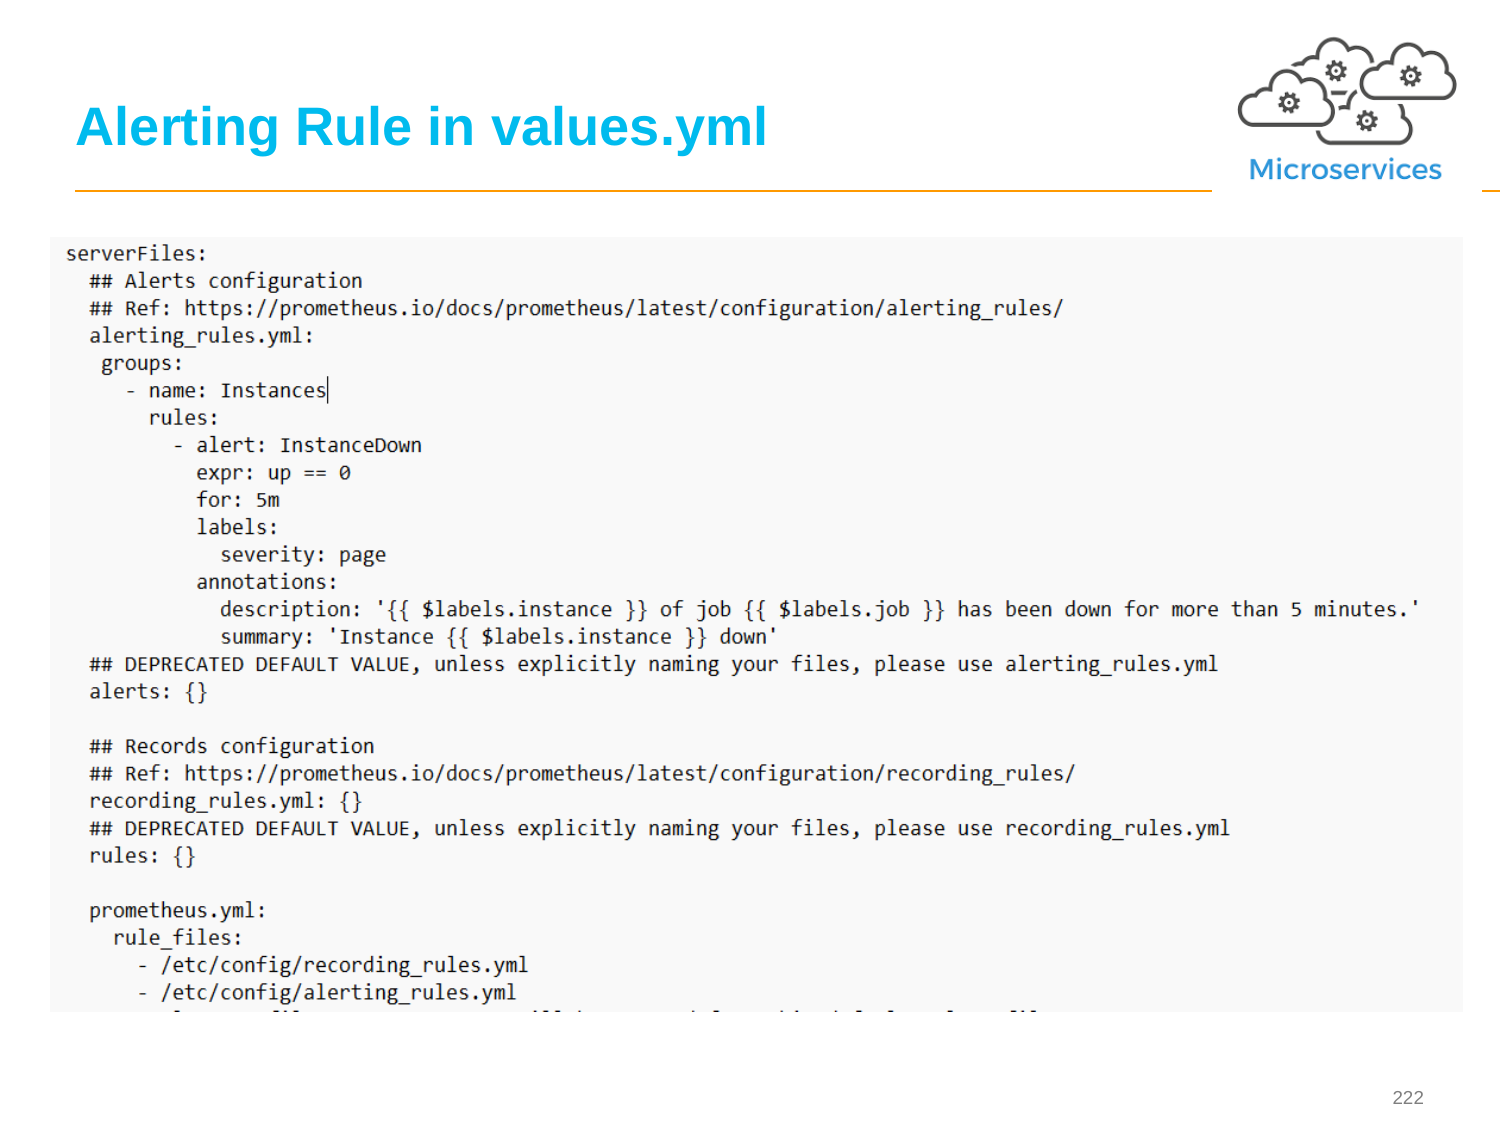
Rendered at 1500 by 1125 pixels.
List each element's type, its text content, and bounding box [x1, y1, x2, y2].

title Alerting Rule in values.yml [75, 27, 1422, 157]
picture [49, 237, 1463, 1012]
picture [1212, 1, 1482, 203]
